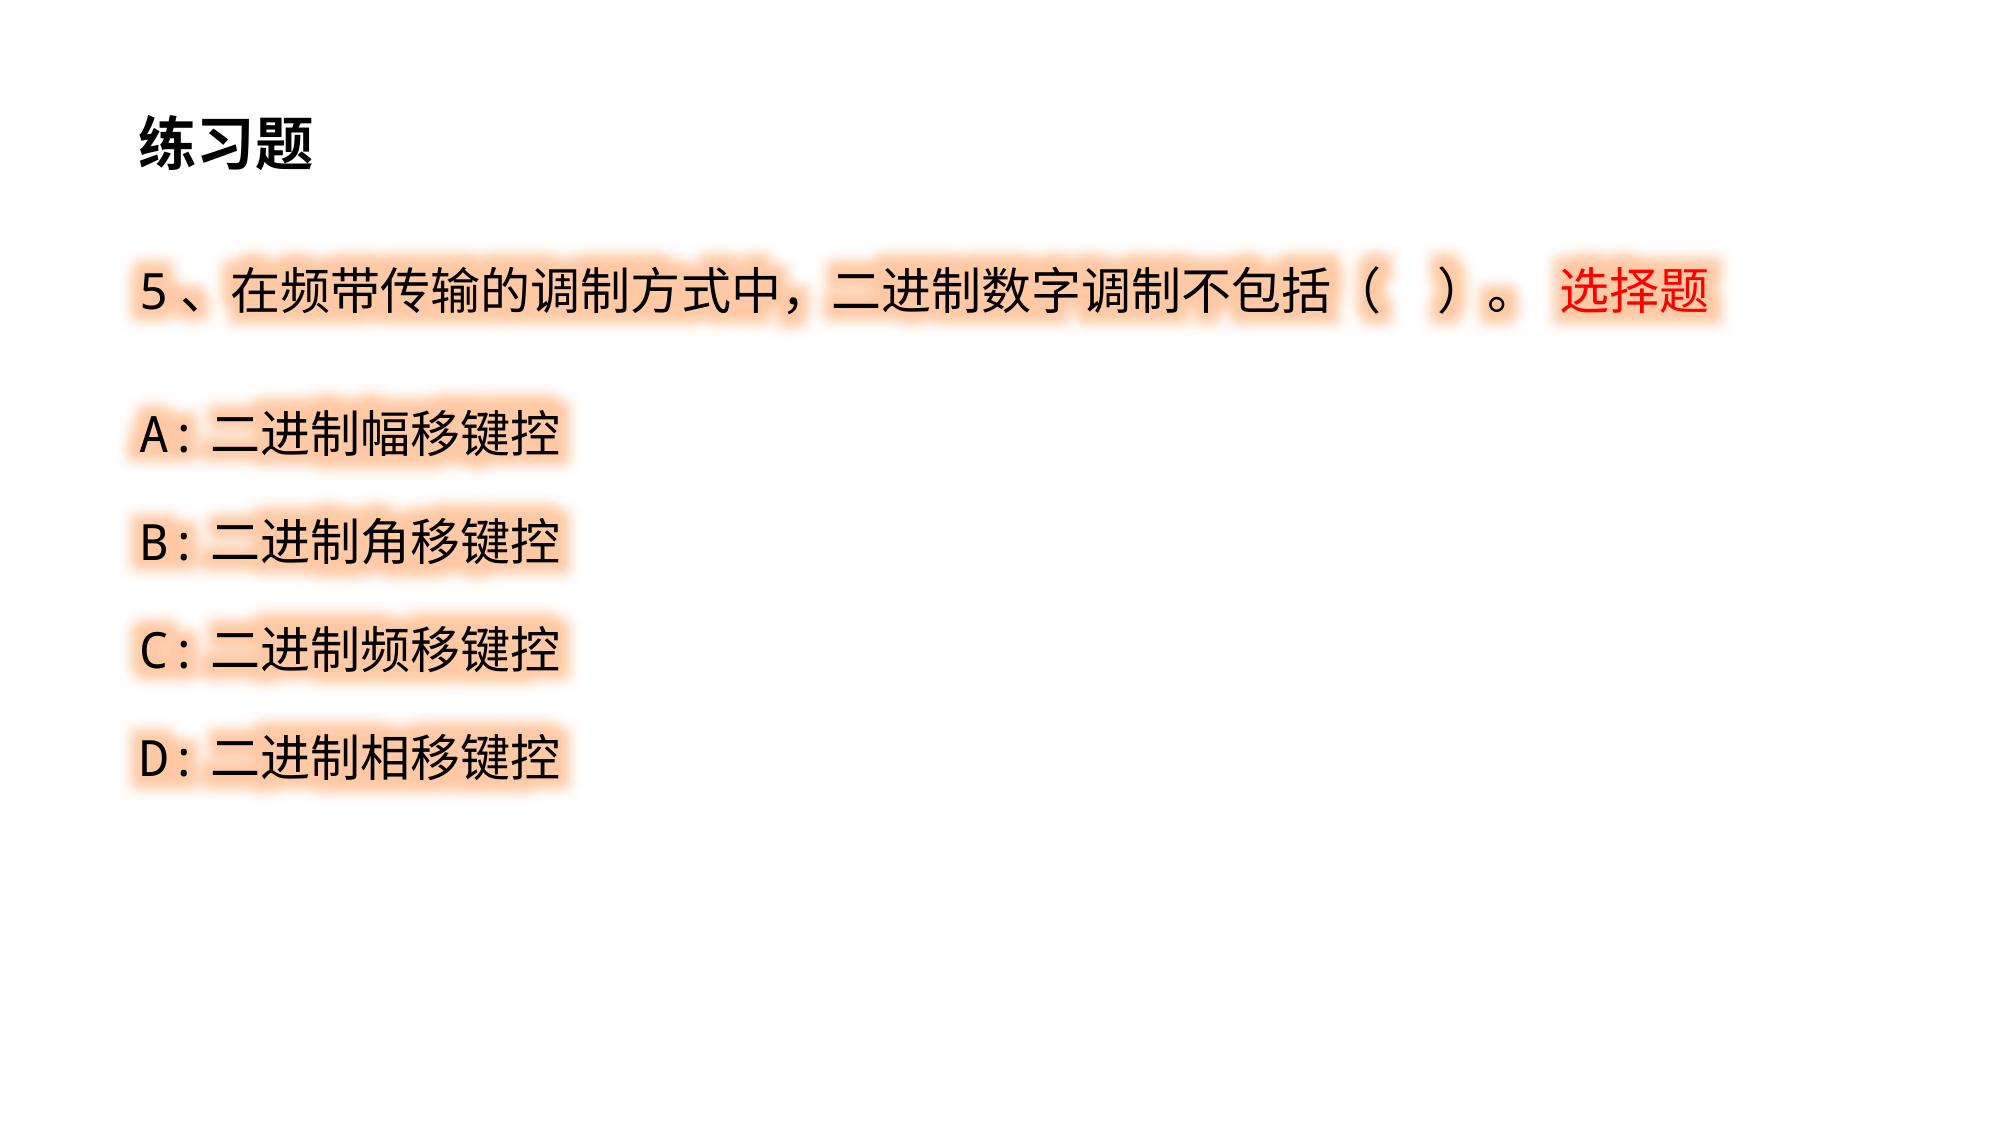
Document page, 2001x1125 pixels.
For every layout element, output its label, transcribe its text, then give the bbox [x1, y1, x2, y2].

text_box 5、在频带传输的调制方式中，二进制数字调制不包括（ ）。 选择题 A:二进制幅移键控 B:二进制角移键控 C:二进制频移键控 D:二进制相移键控 [120, 219, 1839, 1047]
text_box 练习题 [120, 97, 1568, 187]
